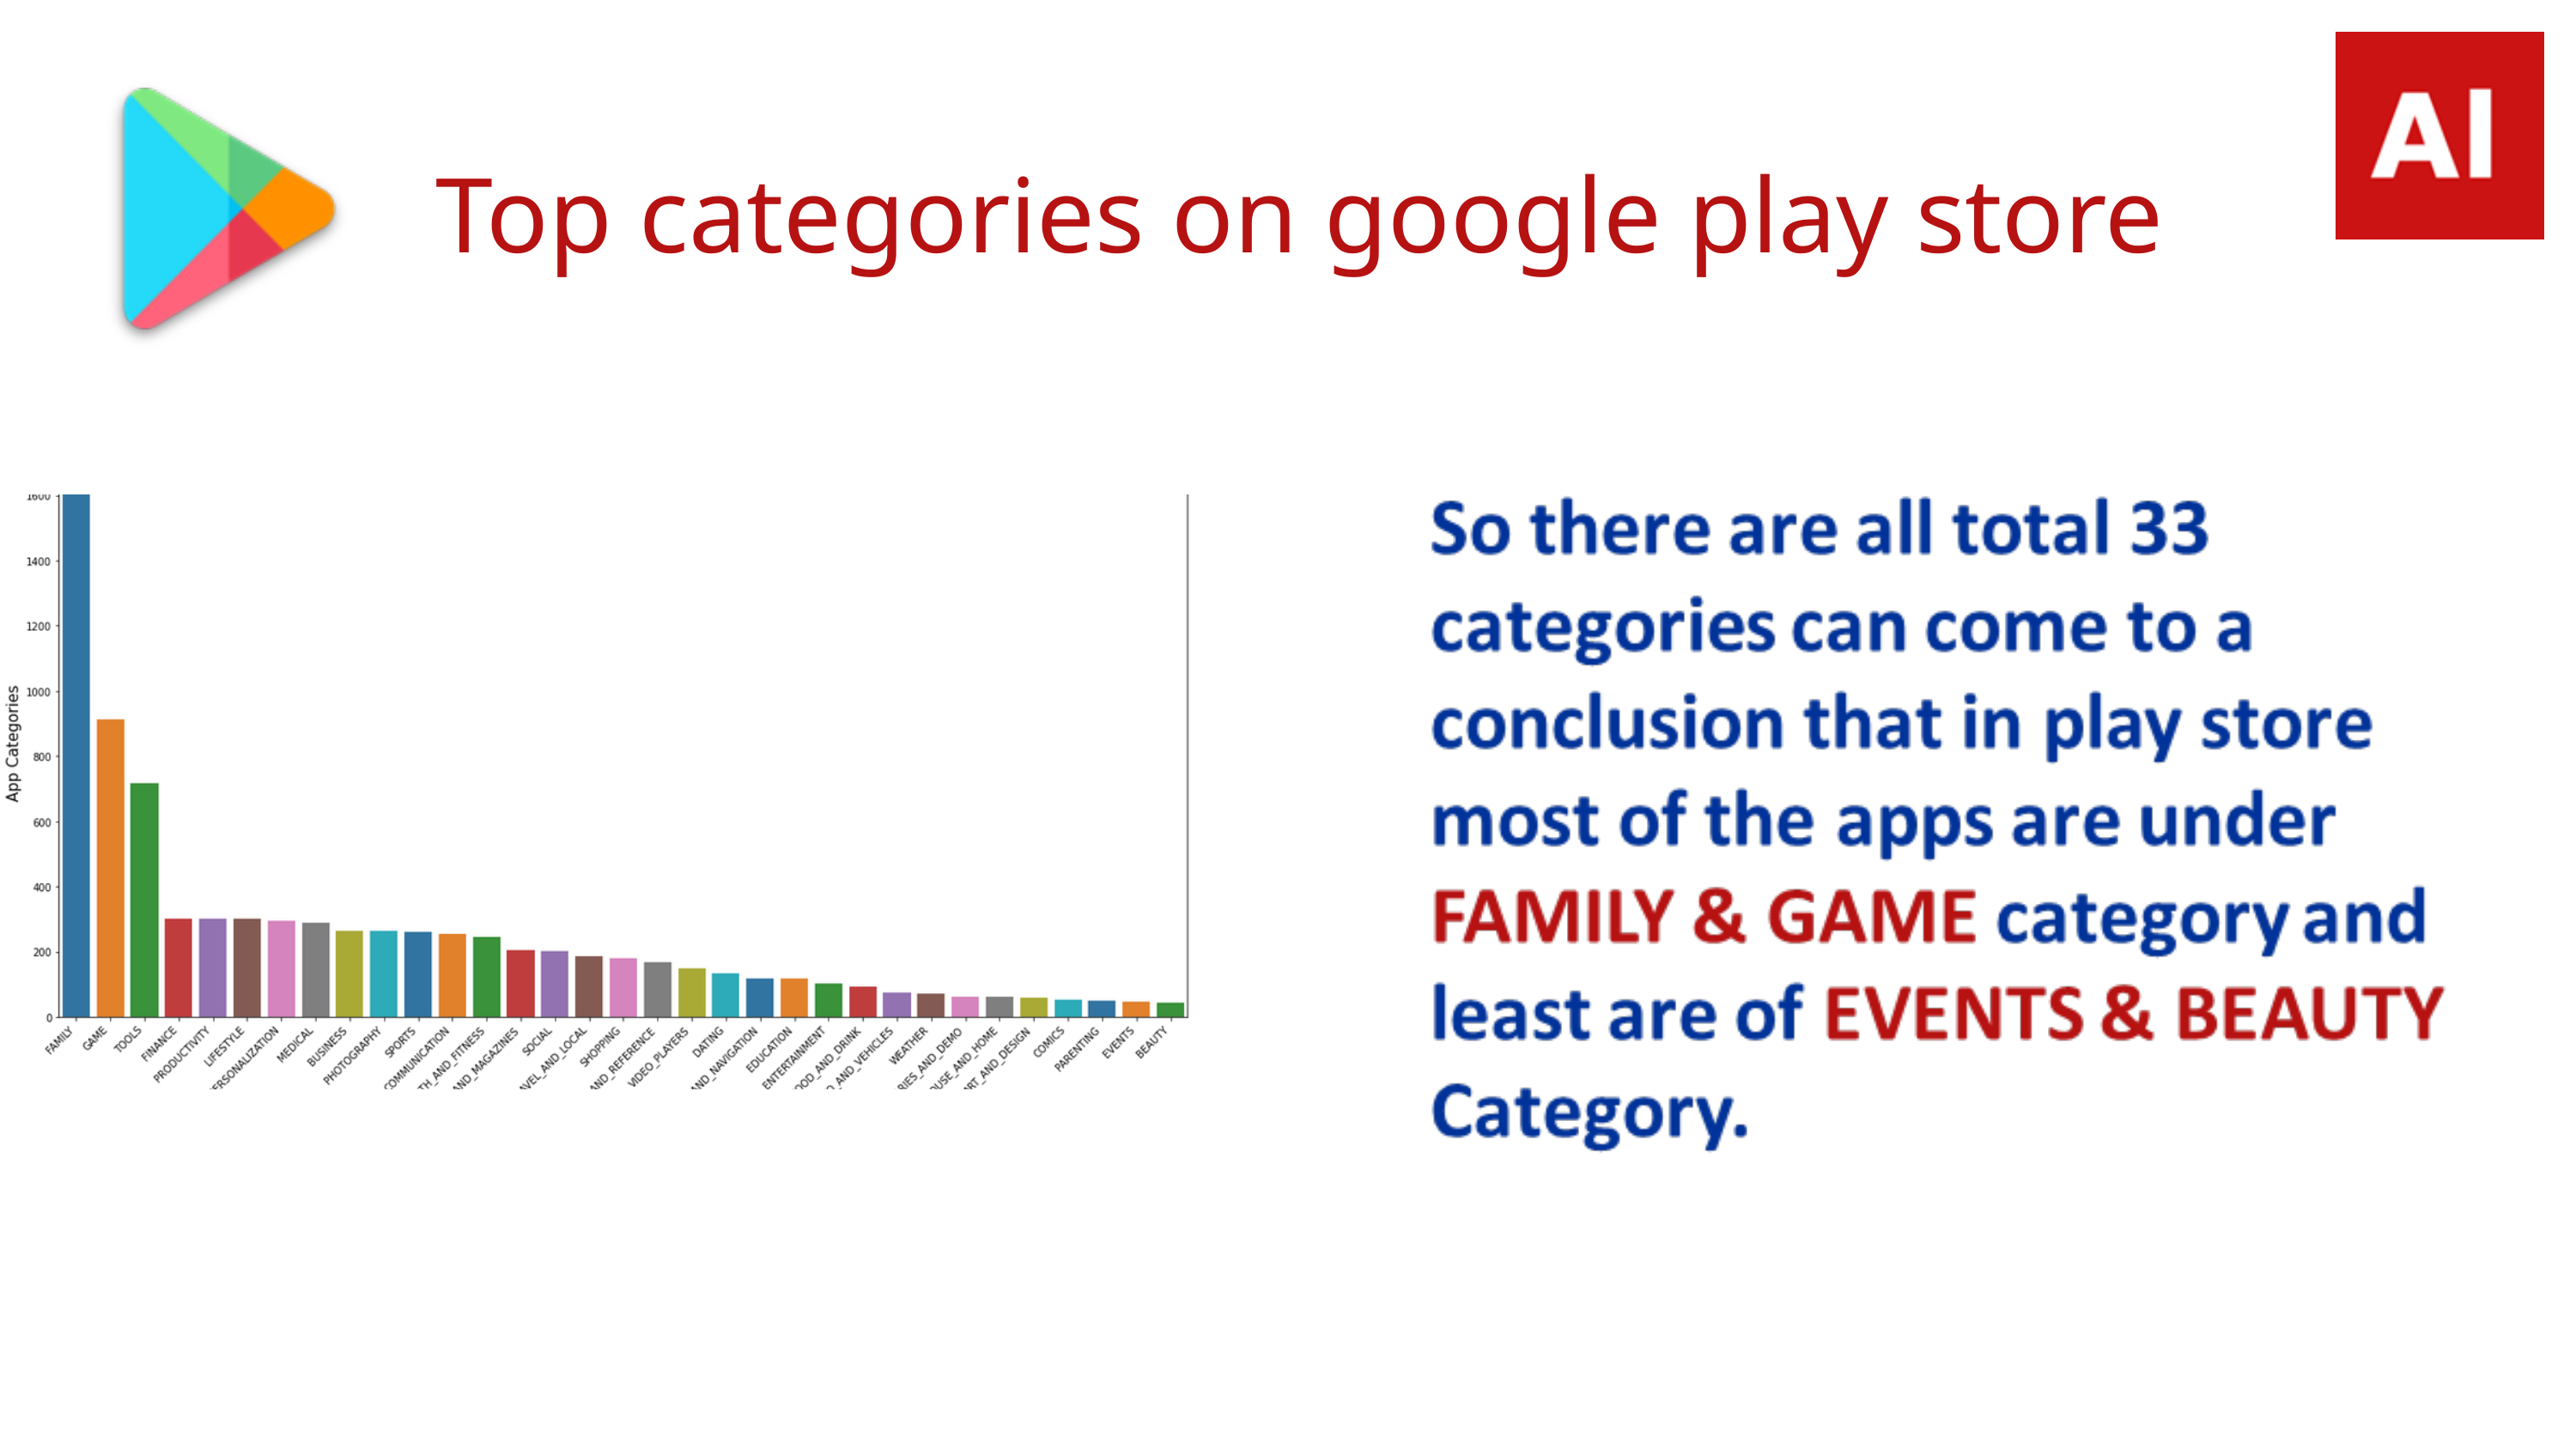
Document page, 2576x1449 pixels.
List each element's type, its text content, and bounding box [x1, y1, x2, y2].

picture [2336, 31, 2544, 240]
picture [0, 494, 1194, 1089]
picture [90, 76, 368, 355]
text_box Top categories on google play store [372, 129, 2336, 274]
picture [1381, 450, 2494, 1210]
